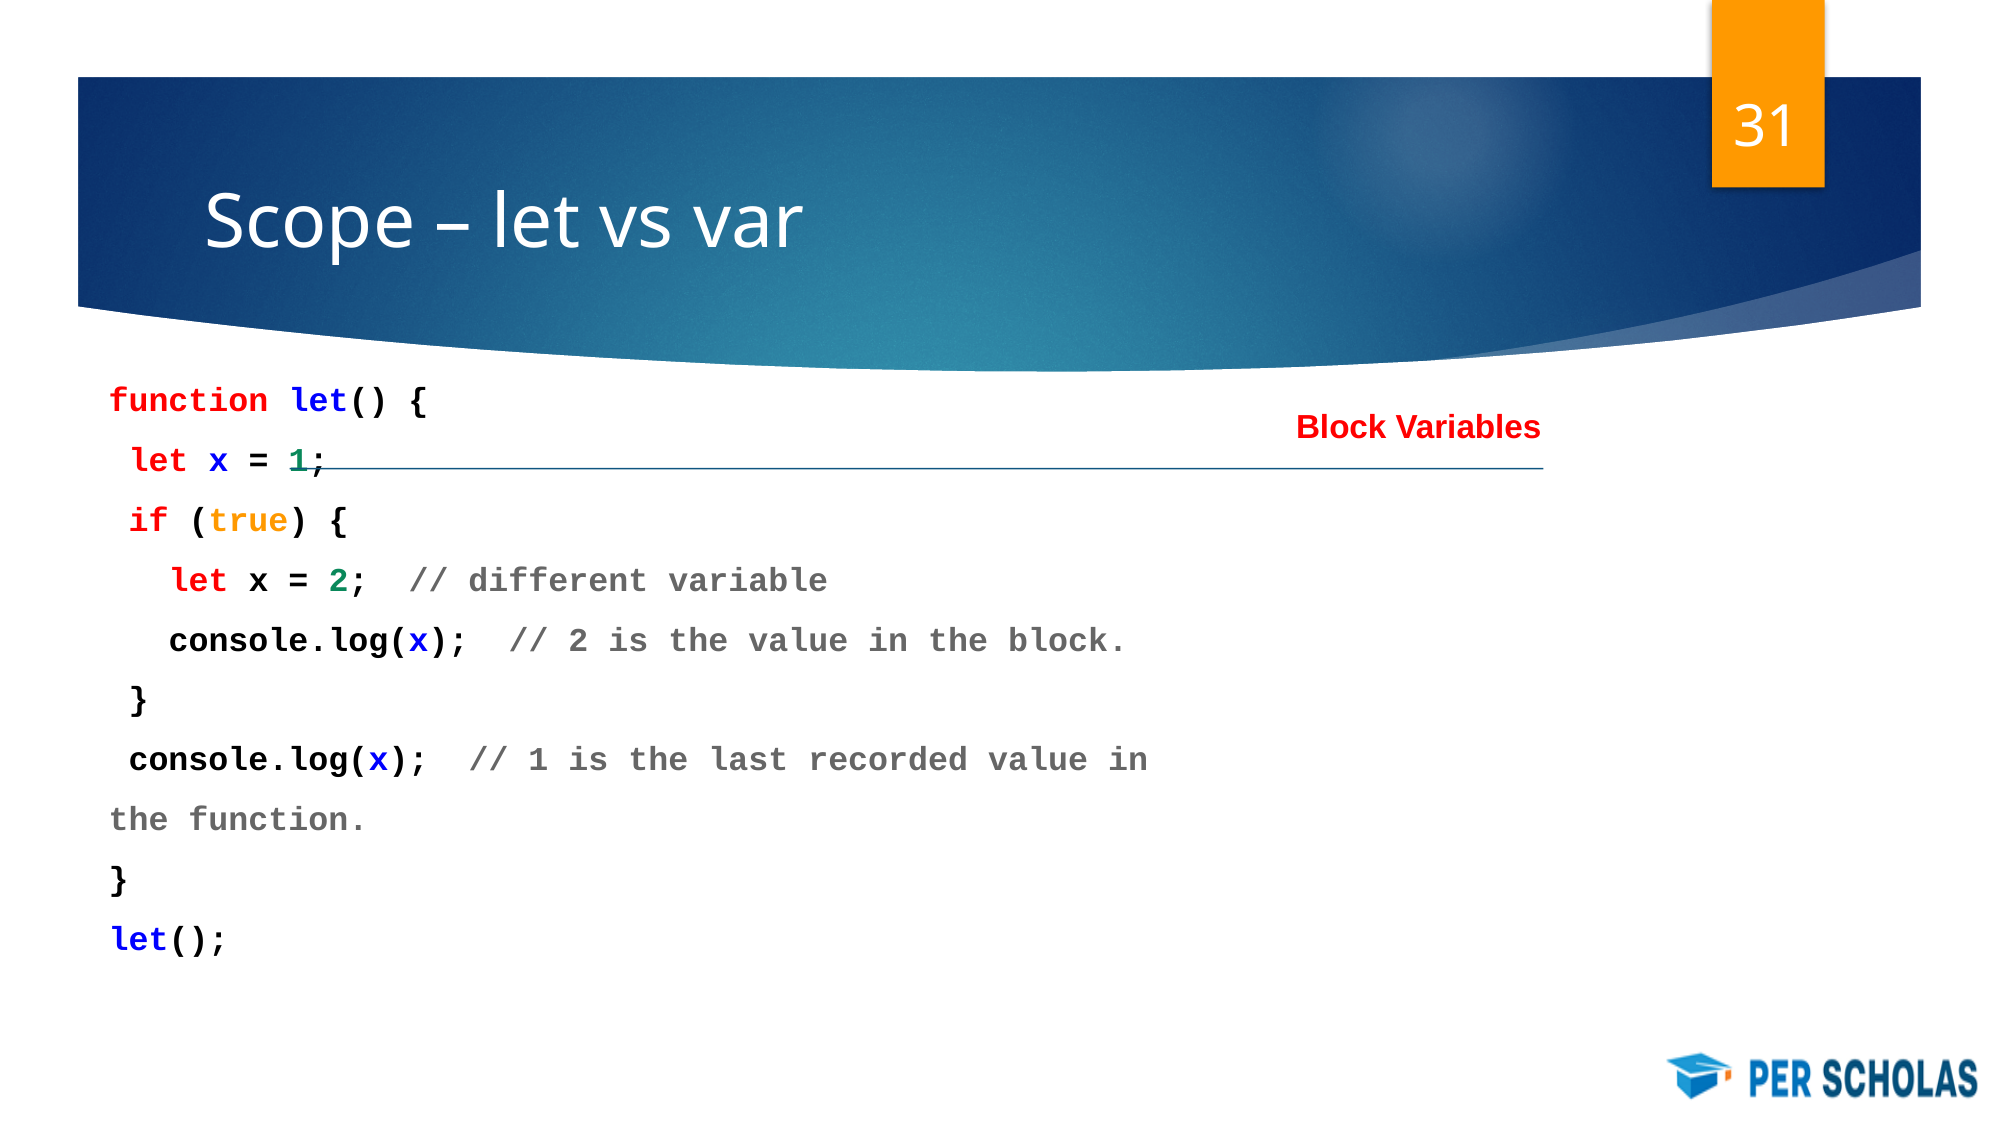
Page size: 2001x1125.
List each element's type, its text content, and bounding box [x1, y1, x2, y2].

list function let() { let x = 1; if (true) { let x = 2; // different variable console.log(x); // 2 is the value in the block. } console.log(x); // 1 is the last recorded value in the function. } let(); [93, 350, 1218, 1125]
picture [1662, 1020, 1987, 1125]
slide_number ‹#› [1698, 48, 1836, 175]
list Block Variables [1234, 397, 1730, 469]
title Scope – Global vs Local [1501, 309, 1754, 355]
title Scope – let vs var [189, 159, 1627, 276]
picture [79, 78, 1920, 369]
